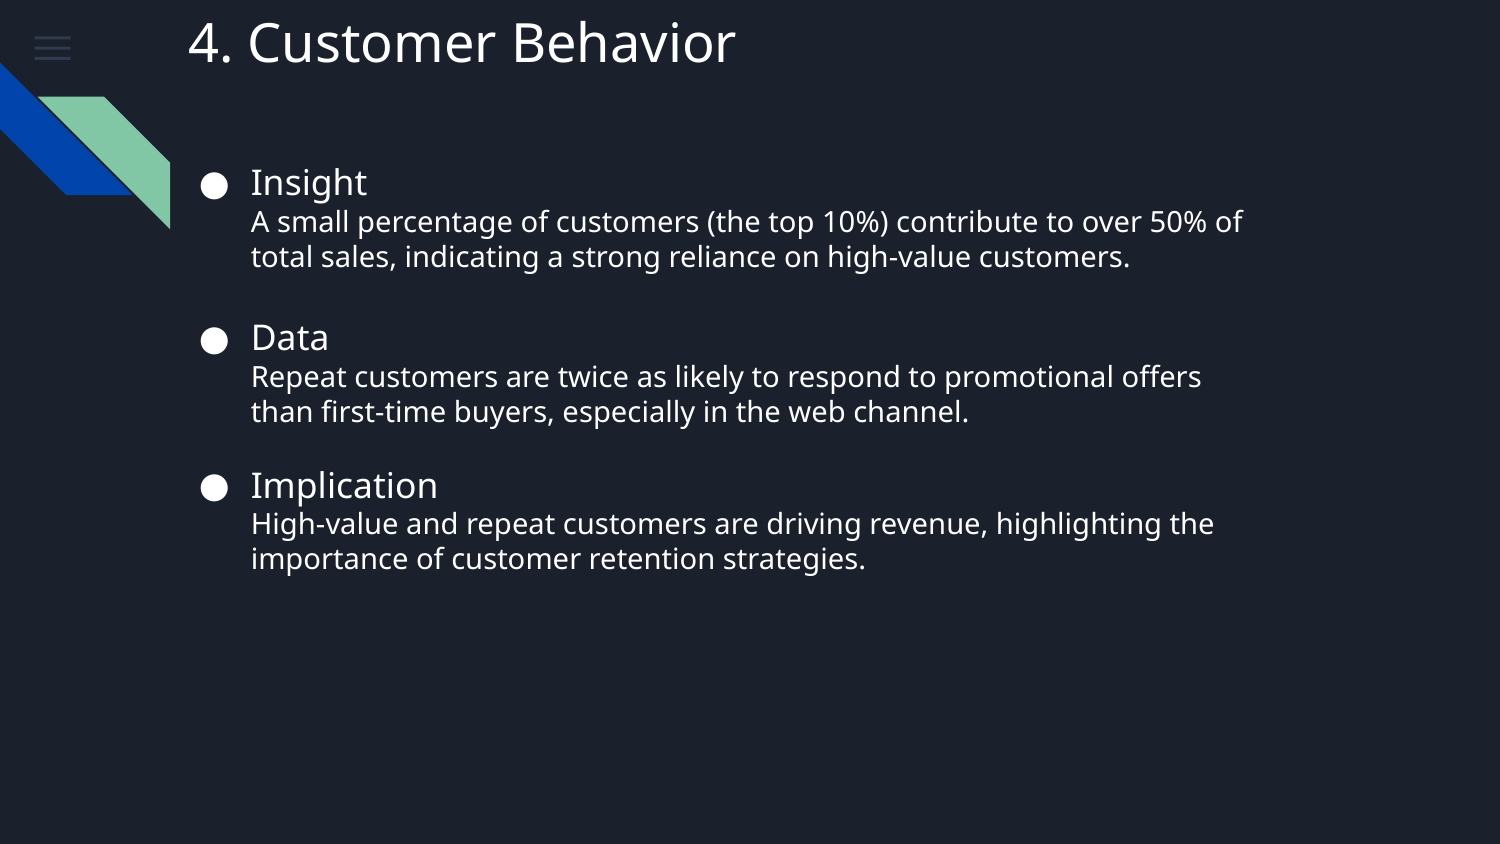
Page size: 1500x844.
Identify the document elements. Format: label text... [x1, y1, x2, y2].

text_box Insight A small percentage of customers (the top 10%) contribute to over 50% of total sales, indicating a strong reliance on high-value customers. Data Repeat customers are twice as likely to respond to promotional offers than first-time buyers, especially in the web channel. Implication High-value and repeat customers are driving revenue, highlighting the importance of customer retention strategies. [160, 145, 1278, 633]
text_box 4. Customer Behavior [173, 0, 911, 94]
